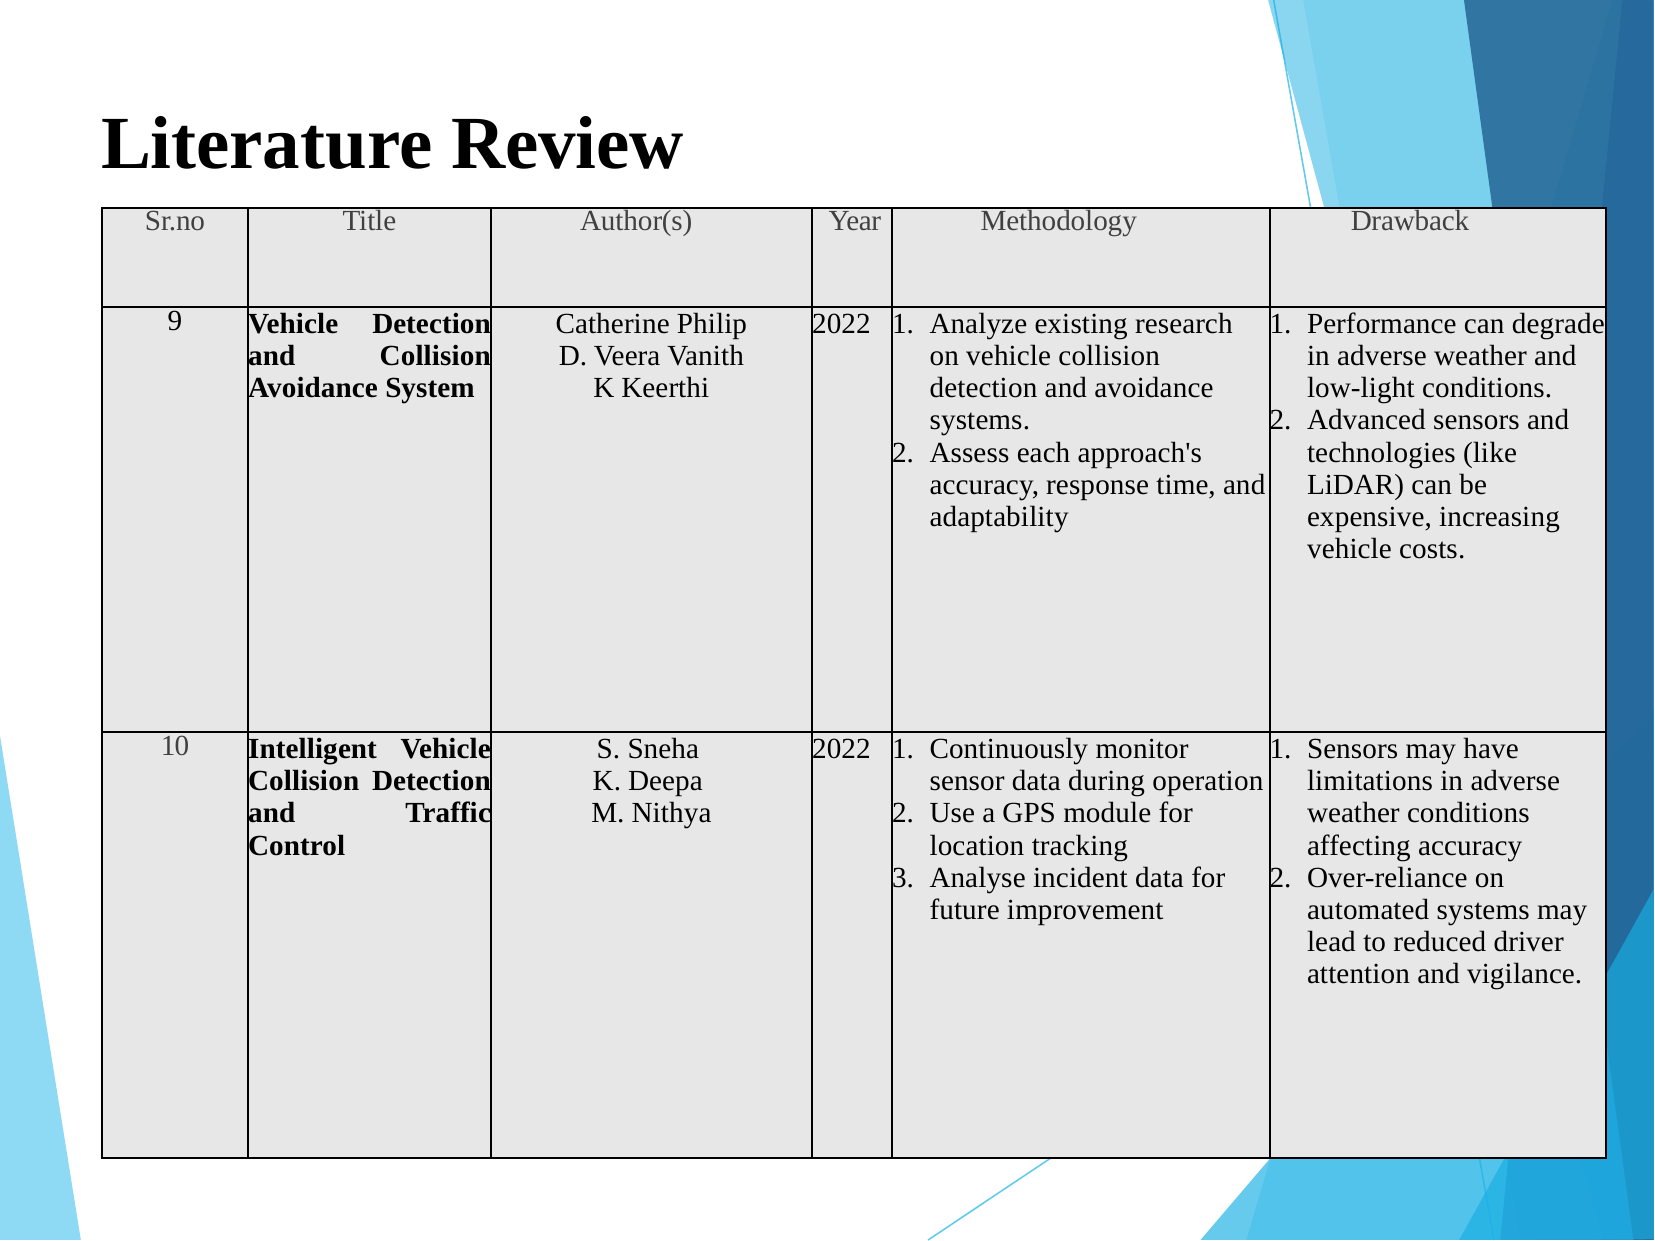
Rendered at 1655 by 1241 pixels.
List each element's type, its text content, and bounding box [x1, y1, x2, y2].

table_header Year [813, 209, 891, 306]
table_cell 10 [103, 733, 247, 1157]
table_header Drawback [1271, 209, 1605, 306]
table_cell S. Sneha K. Deepa M. Nithya [492, 733, 811, 1157]
table_cell Continuously monitor sensor data during operation Use a GPS module for location tracking Analyse incident data for future improvement [893, 733, 1269, 1157]
table_header Sr.no [103, 209, 247, 306]
table_cell Vehicle Detection and Collision Avoidance System [249, 308, 490, 731]
table_header Methodology [893, 209, 1269, 306]
table_header Author(s) [492, 209, 811, 306]
table_cell Intelligent Vehicle Collision Detection and Traffic Control [249, 733, 490, 1157]
table_cell Catherine Philip D. Veera Vanith K Keerthi [492, 308, 811, 731]
table_cell 9 [103, 308, 247, 731]
table_cell Performance can degrade in adverse weather and low-light conditions. Advanced sensors and technologies (like LiDAR) can be expensive, increasing vehicle costs. [1271, 308, 1605, 731]
title Literature Review [48, 61, 1331, 301]
table_cell 2022 [813, 733, 891, 1157]
table_cell Analyze existing research on vehicle collision detection and avoidance systems. Assess each approach's accuracy, response time, and adaptability [893, 308, 1269, 731]
table_cell Sensors may have limitations in adverse weather conditions affecting accuracy Over-reliance on automated systems may lead to reduced driver attention and vigilance. [1271, 733, 1605, 1157]
table_header Title [249, 209, 490, 306]
table_cell 2022 [813, 308, 891, 731]
